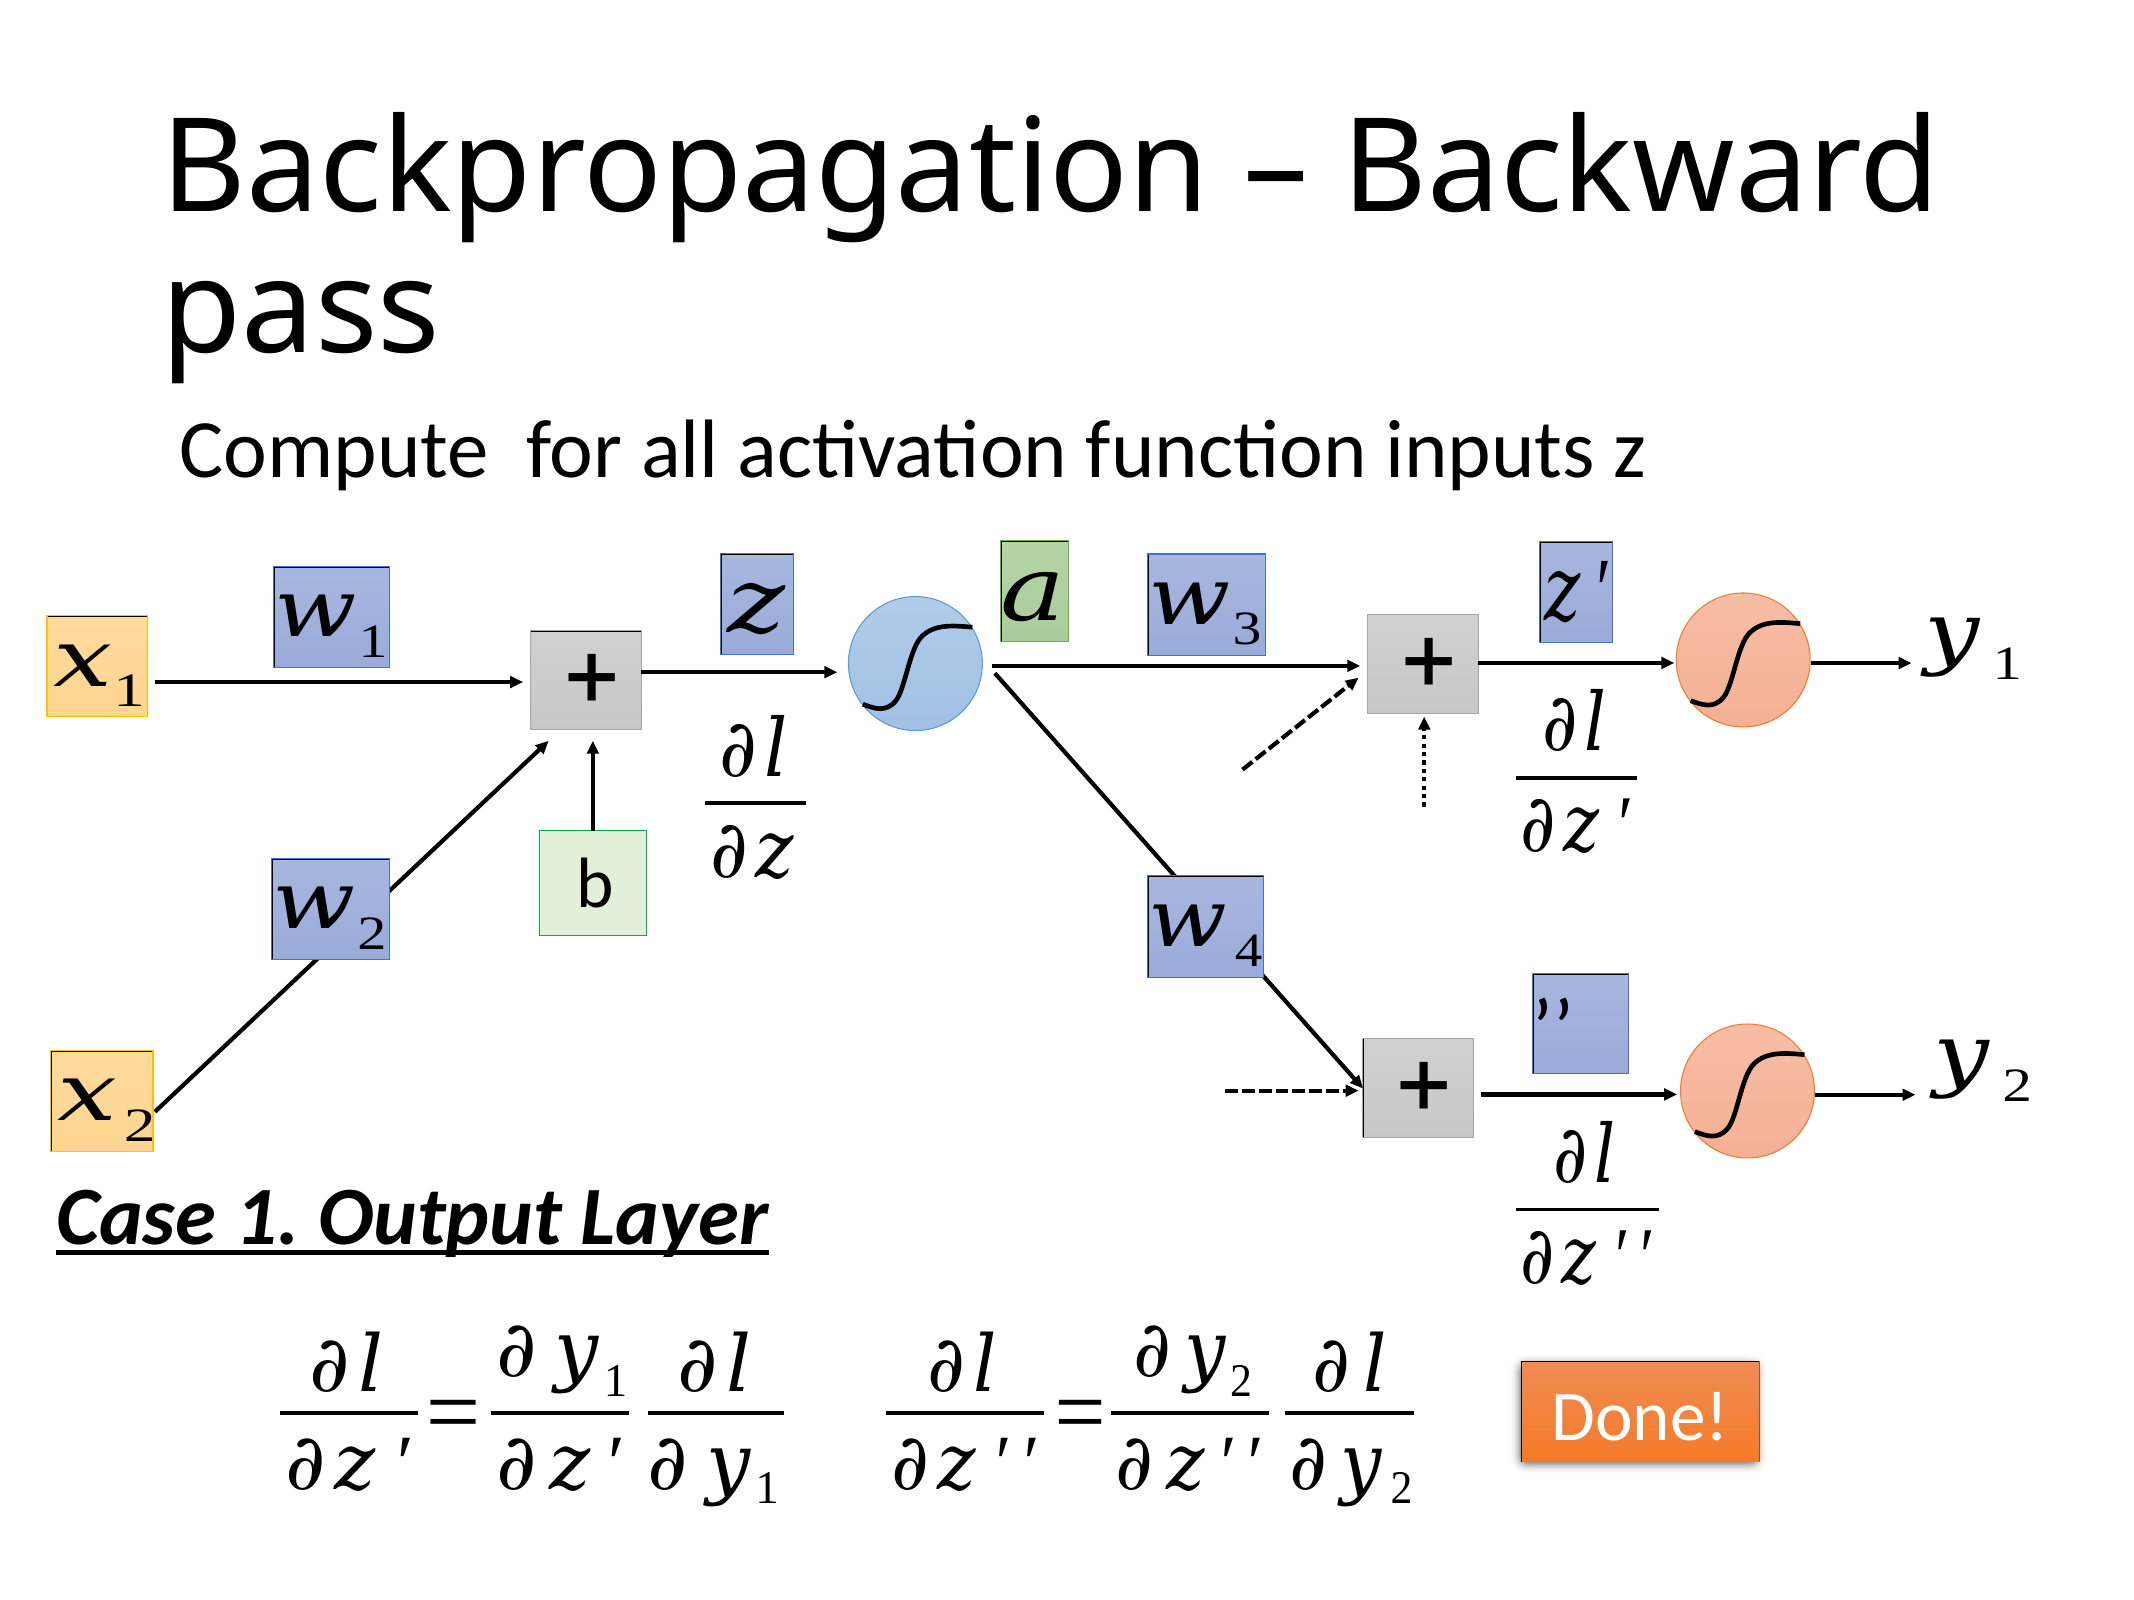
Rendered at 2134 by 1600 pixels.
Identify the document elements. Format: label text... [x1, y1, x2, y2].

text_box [530, 630, 642, 730]
text_box Done! [1520, 1361, 1760, 1462]
title Backpropagation – Backward pass [146, 85, 1987, 395]
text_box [1680, 1023, 1916, 1158]
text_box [154, 741, 549, 1112]
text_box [539, 741, 647, 936]
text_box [1367, 614, 1479, 714]
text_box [994, 673, 1363, 1089]
text_box Case 1. Output Layer [41, 1153, 916, 1269]
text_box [848, 596, 983, 731]
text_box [1362, 1038, 1474, 1138]
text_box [1676, 592, 1912, 727]
